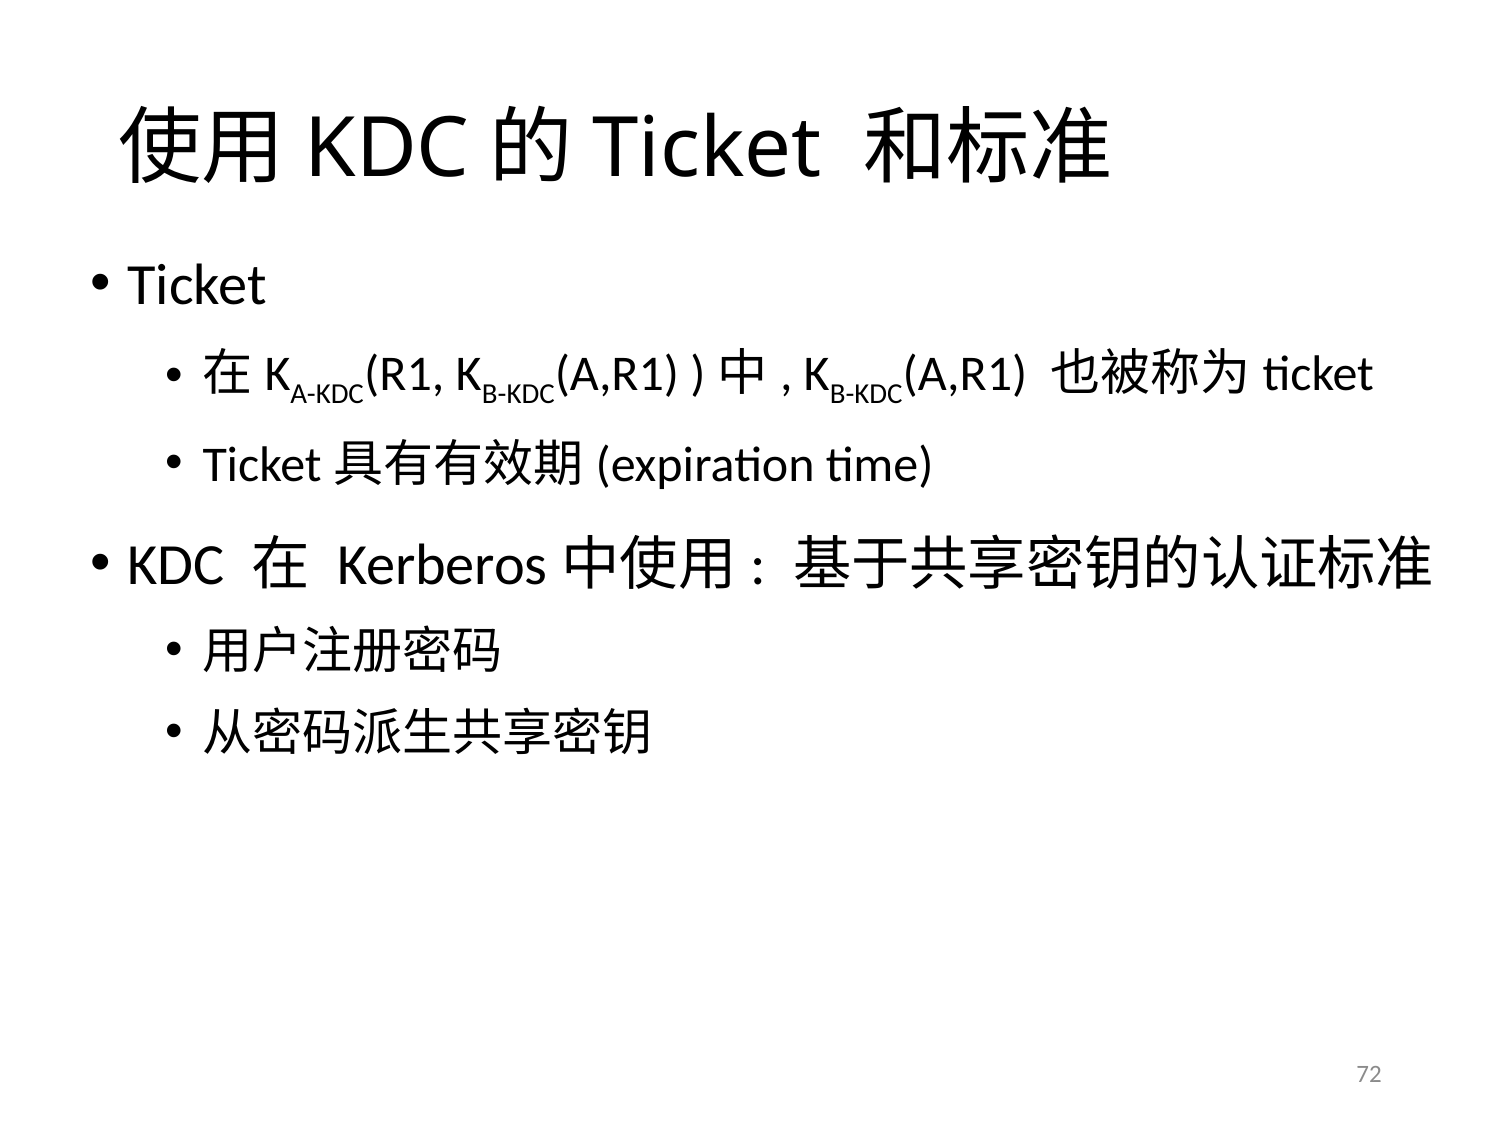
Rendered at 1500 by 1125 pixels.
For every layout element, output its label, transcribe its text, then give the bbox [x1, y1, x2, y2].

slide_number 72 [1059, 1042, 1397, 1103]
title 使用KDC的Ticket 和标准 [103, 59, 1397, 224]
list Ticket 在KA-KDC(R1, KB-KDC(A,R1) )中, KB-KDC(A,R1) 也被称为ticket Ticket具有有效期(expiration time) KDC 在 Kerberos中使用: 基于共享密钥的认证标准 用户注册密码 从密码派生共享密钥 [75, 224, 1475, 1050]
